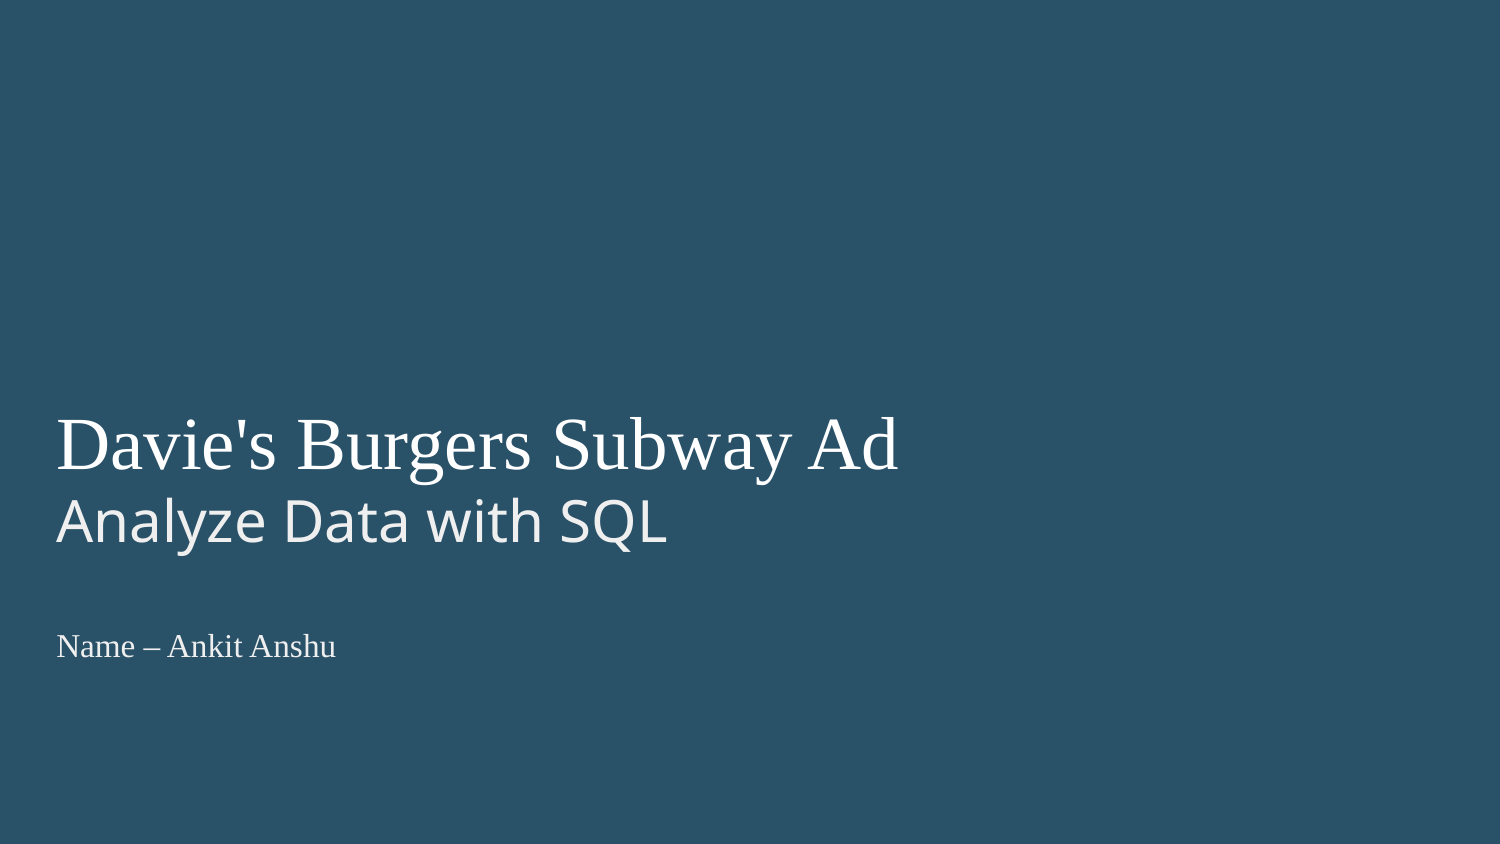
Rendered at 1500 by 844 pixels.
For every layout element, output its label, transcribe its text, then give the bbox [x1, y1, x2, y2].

text_box Davie's Burgers Subway Ad Analyze Data with SQL Name – Ankit Anshu [50, 310, 1424, 748]
